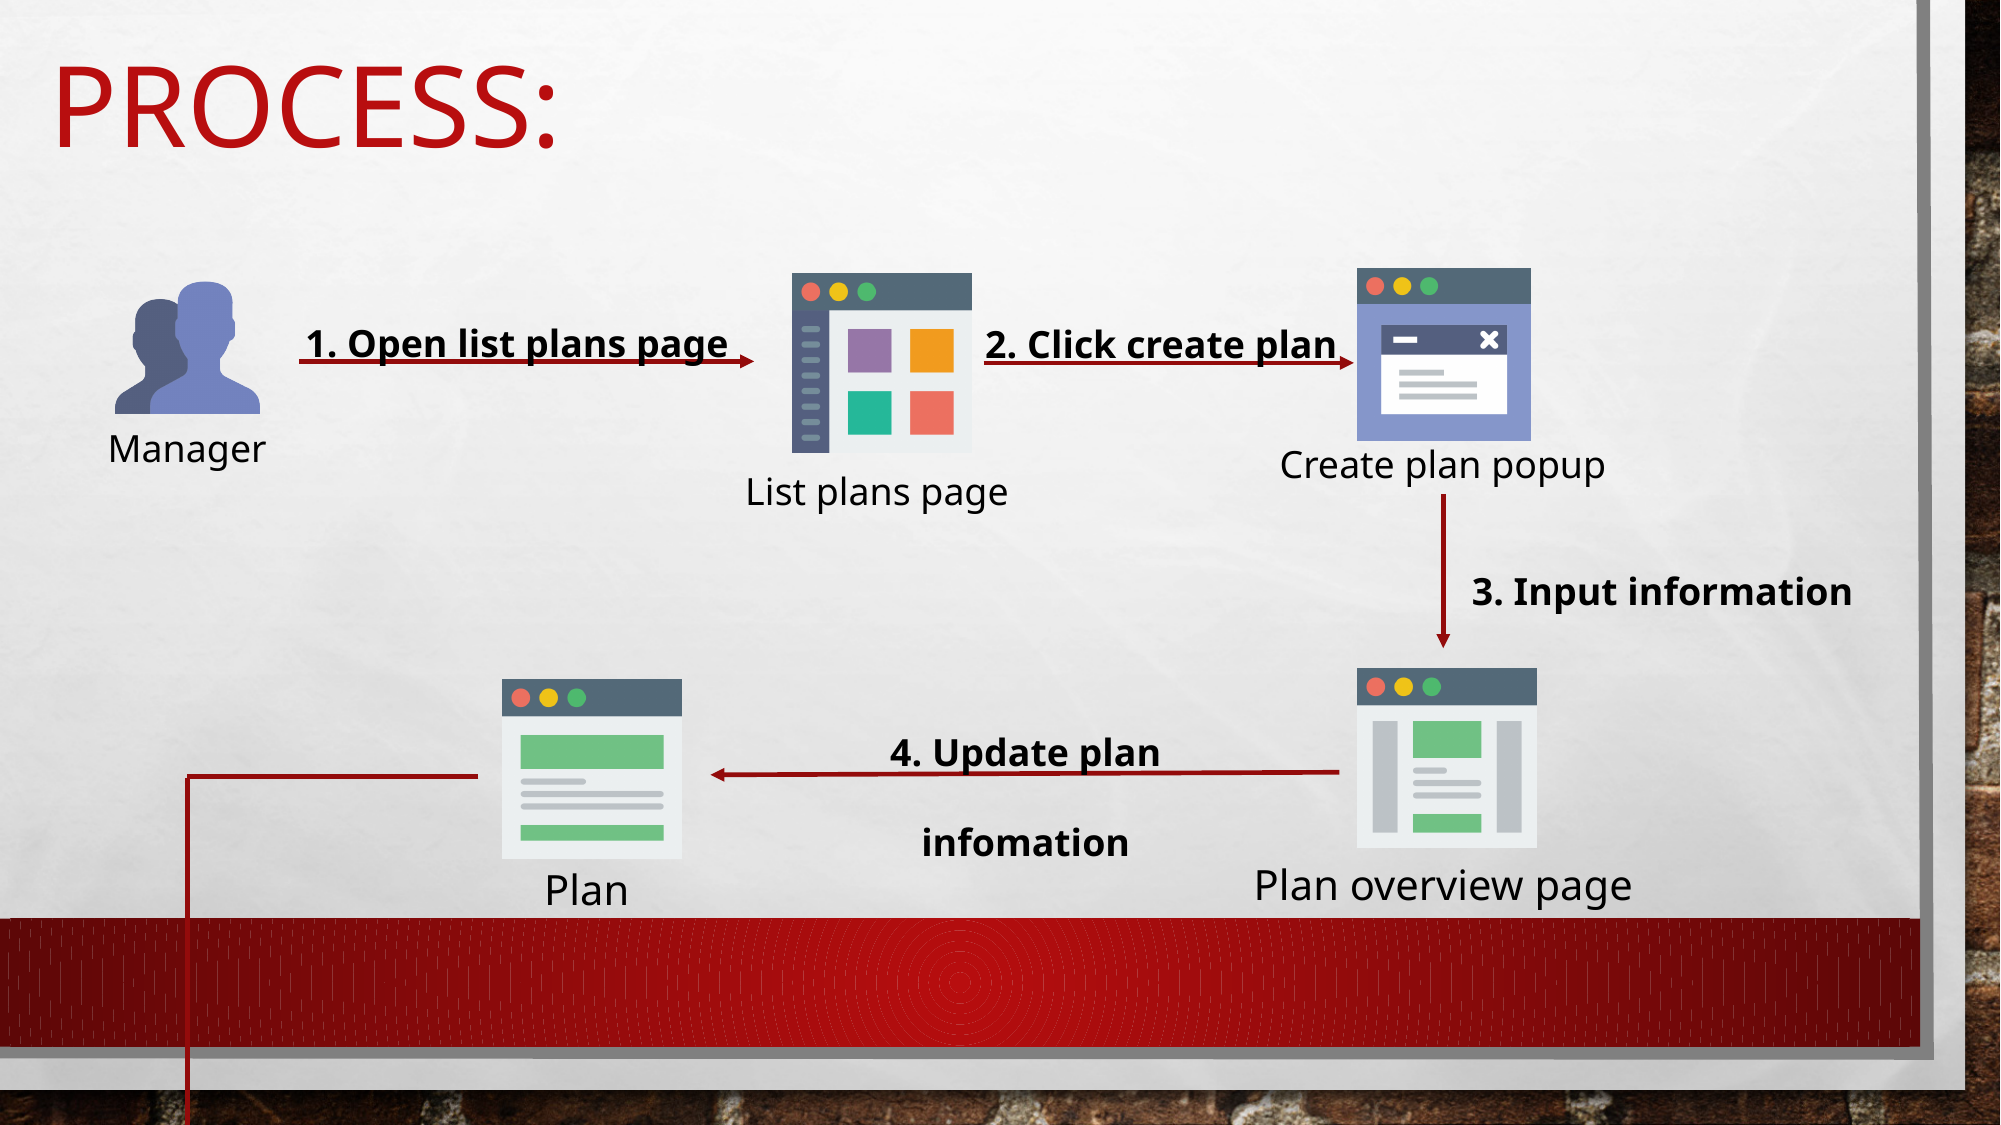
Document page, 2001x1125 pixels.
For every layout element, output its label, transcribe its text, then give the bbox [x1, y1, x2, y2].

text_box Plan [440, 855, 744, 921]
text_box Manager [92, 418, 282, 478]
title PROCESS: [34, 16, 1740, 206]
text_box Plan overview page [1198, 851, 1689, 917]
text_box 2. Click create plan [970, 268, 1357, 373]
picture [502, 679, 682, 859]
picture [114, 274, 260, 420]
picture [190, 0, 2000, 1125]
picture [0, 1090, 185, 1125]
picture [1357, 668, 1537, 848]
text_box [710, 771, 1340, 776]
text_box 3. Input information [1457, 515, 1948, 621]
text_box 4. Update plan infomation [807, 676, 1244, 771]
text_box 1. Open list plans page [290, 268, 855, 373]
picture [1357, 268, 1531, 442]
picture [792, 273, 972, 453]
text_box Create plan popup [1264, 434, 1622, 494]
text_box 4. Update plan infomation [807, 776, 1244, 872]
text_box List plans page [673, 460, 1091, 521]
